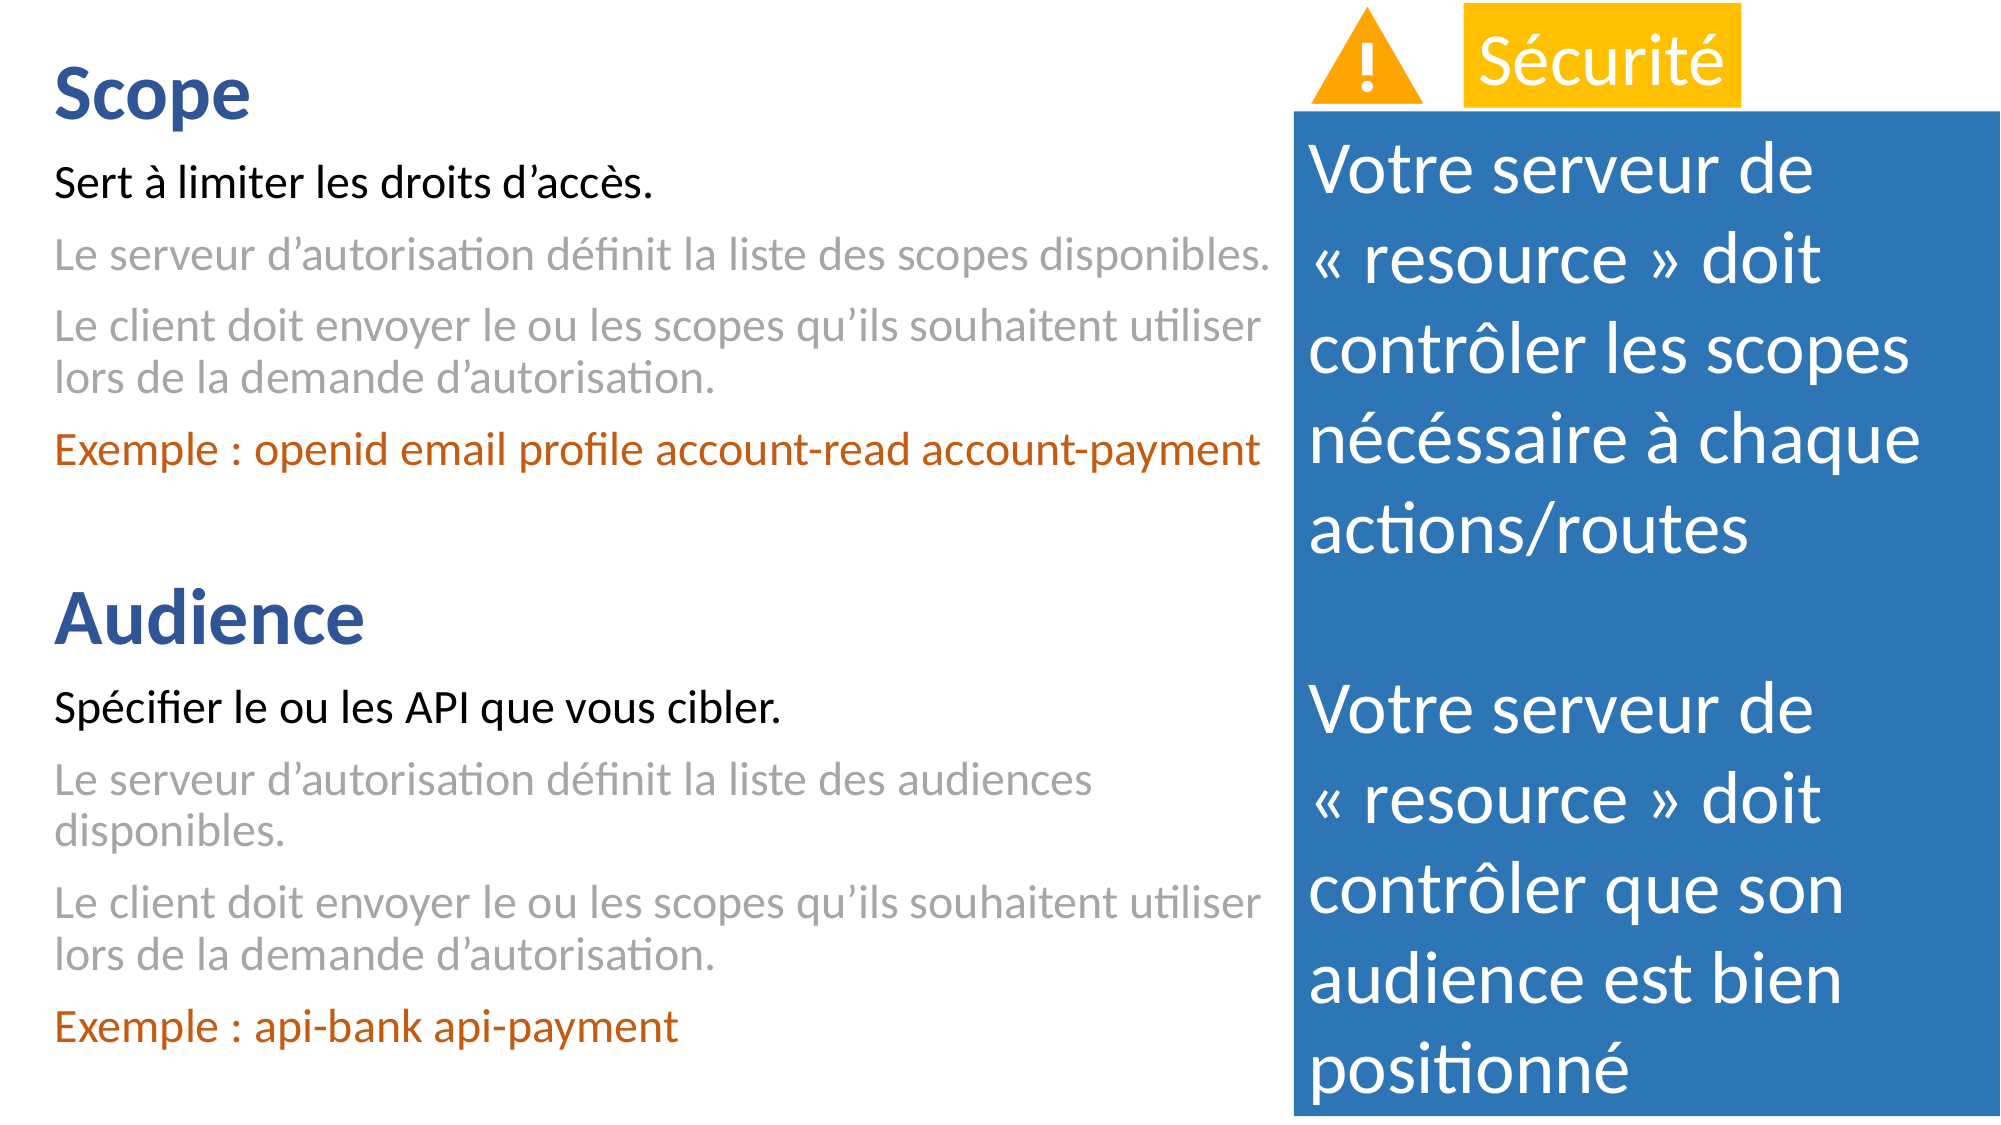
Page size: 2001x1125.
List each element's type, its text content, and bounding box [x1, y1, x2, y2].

text_box Sécurité [1463, 2, 1742, 108]
picture [1311, 0, 1423, 111]
text_box Votre serveur de « resource » doit contrôler les scopes nécéssaire à chaque actions/routes Votre serveur de « resource » doit contrôler que son audience est bien positionné [1293, 111, 2000, 1117]
list Scope Sert à limiter les droits d’accès. Le serveur d’autorisation définit la liste des scopes disponibles. Le client doit envoyer le ou les scopes qu’ils souhaitent utiliser lors de la demande d’autorisation. Exemple : openid email profile account-read account-payment Audience Spécifier le ou les API que vous cibler. Le serveur d’autorisation définit la liste des audiences disponibles. Le client doit envoyer le ou les scopes qu’ils souhaitent utiliser lors de la demande d’autorisation. Exemple : api-bank api-payment [39, 43, 1294, 1125]
